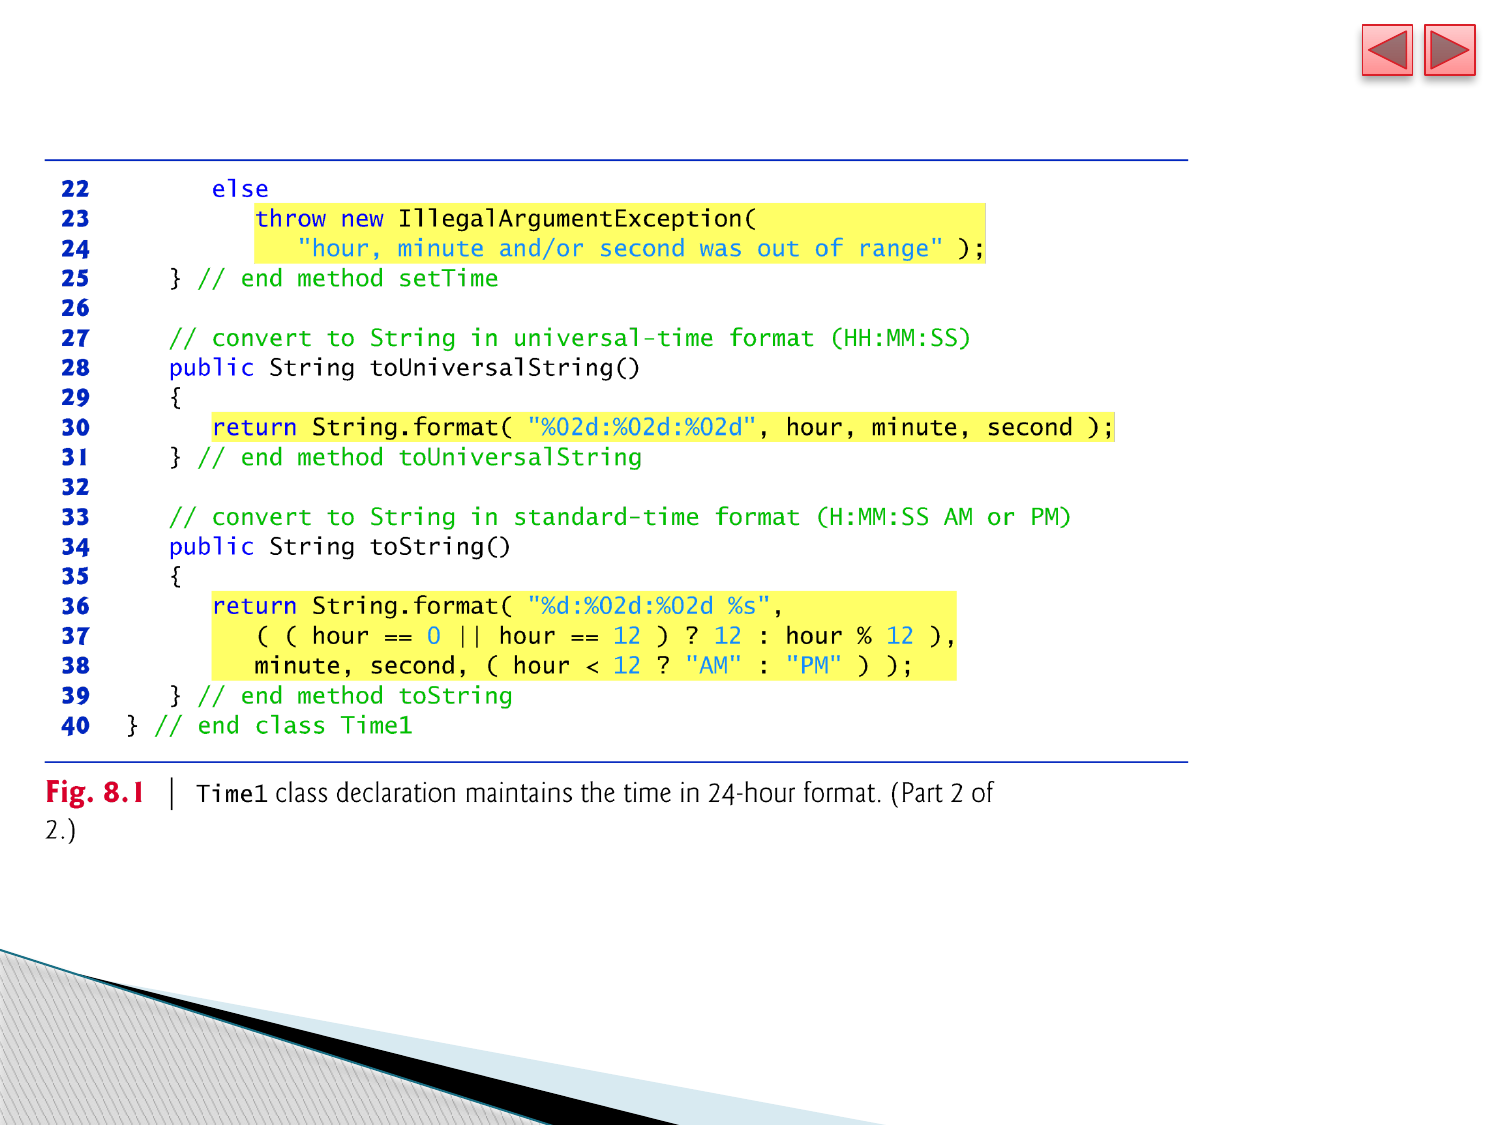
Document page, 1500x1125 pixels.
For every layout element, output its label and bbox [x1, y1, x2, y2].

picture [0, 106, 1500, 1018]
